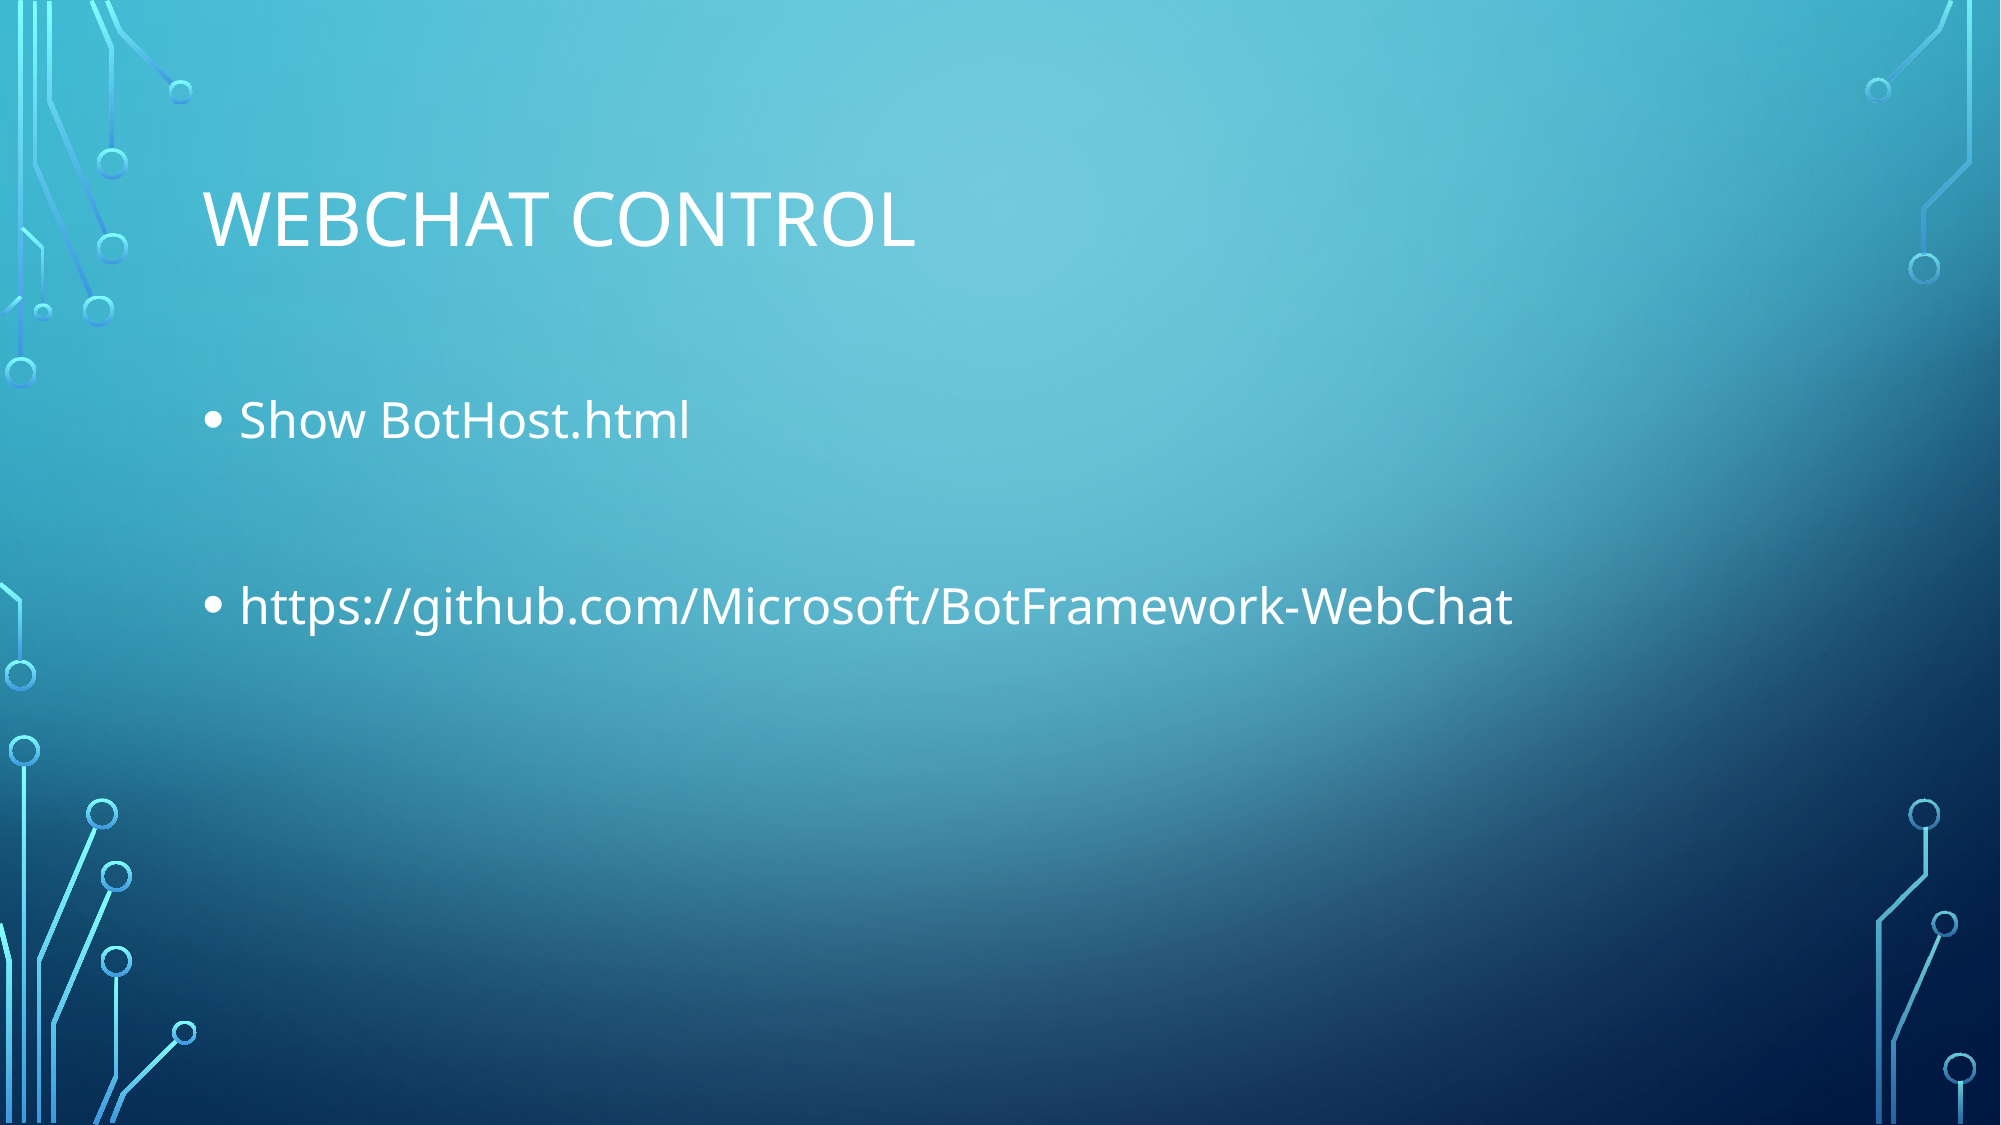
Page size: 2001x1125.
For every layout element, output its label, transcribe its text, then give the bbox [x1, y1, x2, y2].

title WebChat Control [187, 101, 1813, 344]
list Show BotHost.html https://github.com/Microsoft/BotFramework-WebChat [187, 369, 1813, 950]
